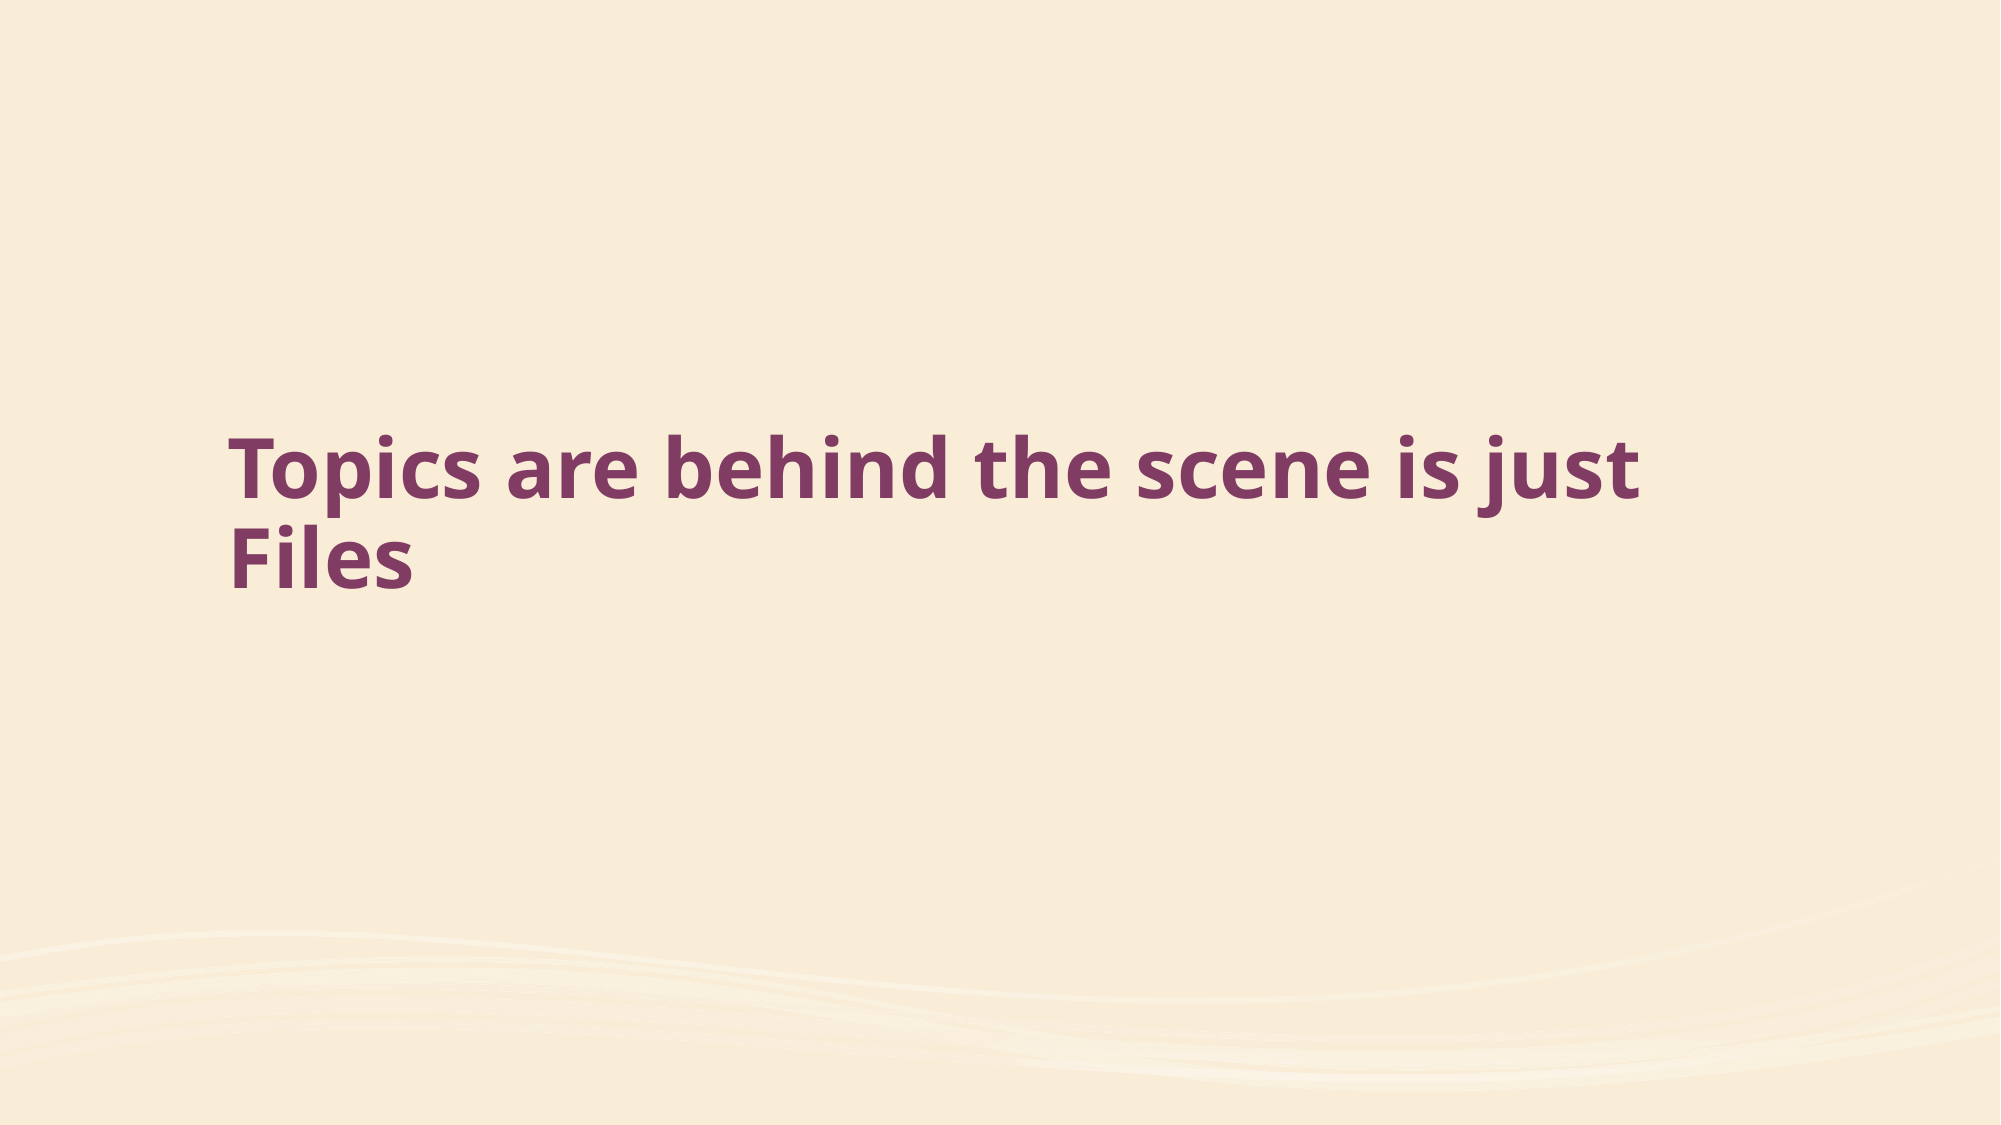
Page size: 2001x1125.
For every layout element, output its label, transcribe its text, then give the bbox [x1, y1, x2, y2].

title Topics are behind the scene is just Files [212, 413, 1788, 614]
